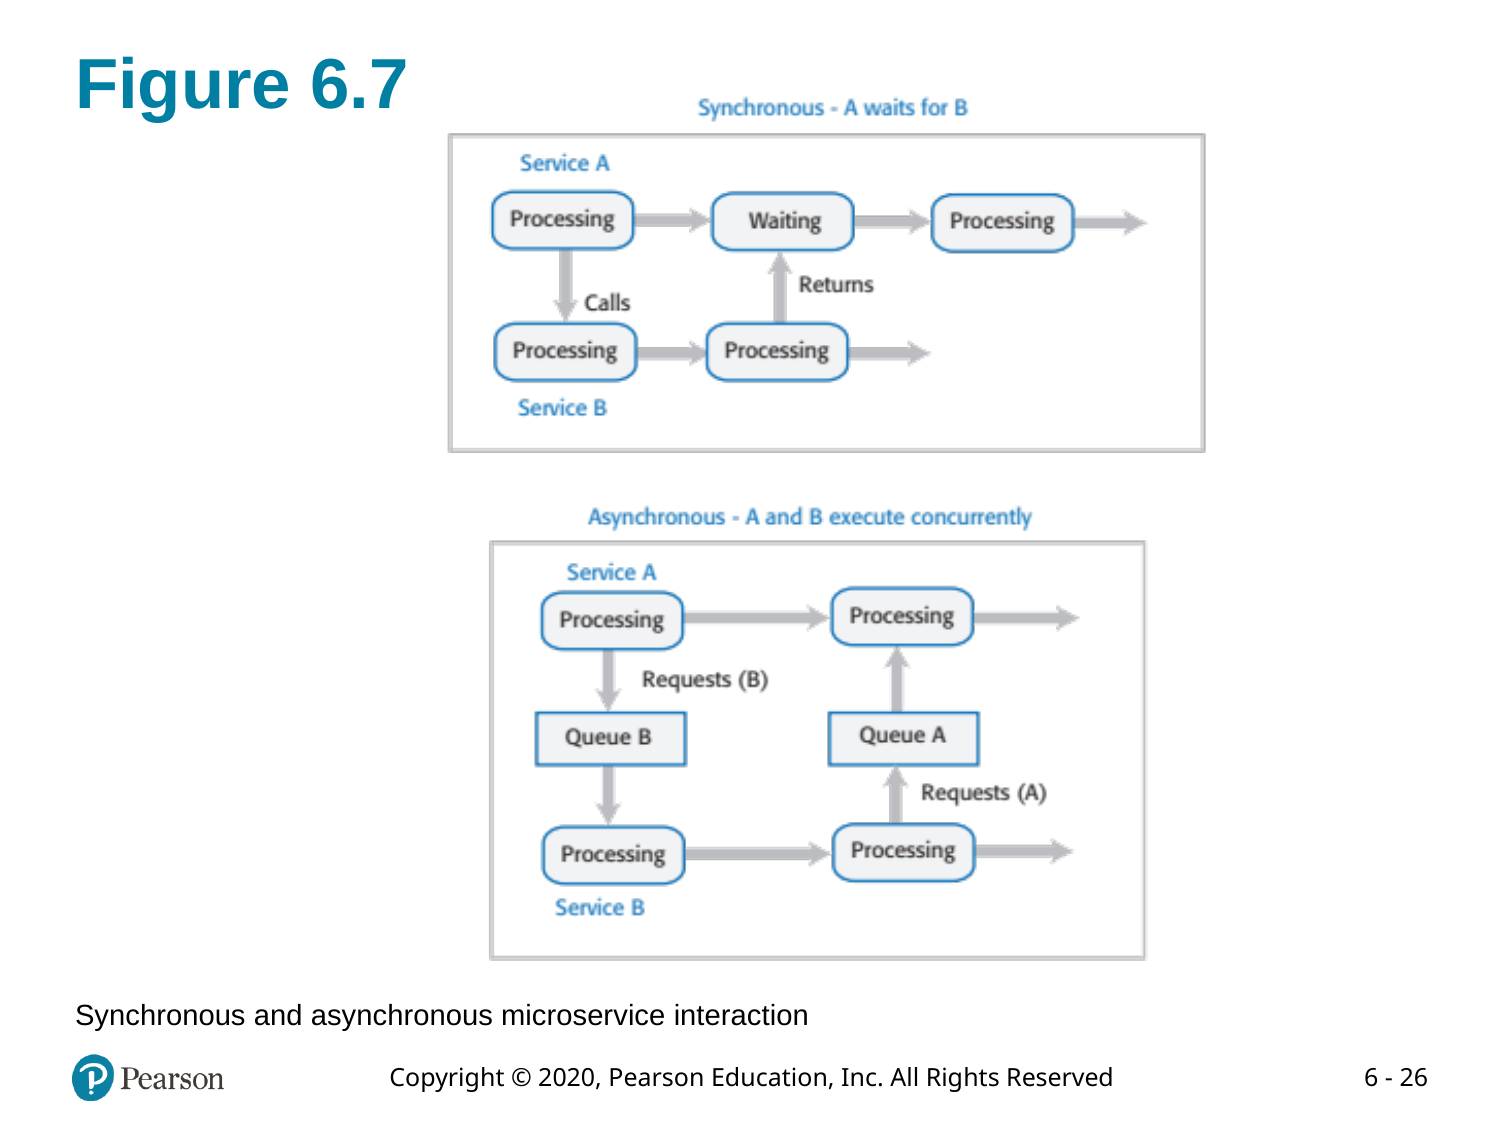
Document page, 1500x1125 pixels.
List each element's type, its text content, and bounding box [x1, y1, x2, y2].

picture [387, 68, 394, 79]
picture [72, 1054, 89, 1072]
title Figure 6.7 [75, 37, 1425, 213]
picture [81, 1064, 107, 1089]
picture [387, 62, 1276, 1002]
picture [72, 1087, 83, 1101]
picture [99, 1054, 224, 1101]
list Synchronous and asynchronous microservice interaction [75, 880, 1425, 1031]
